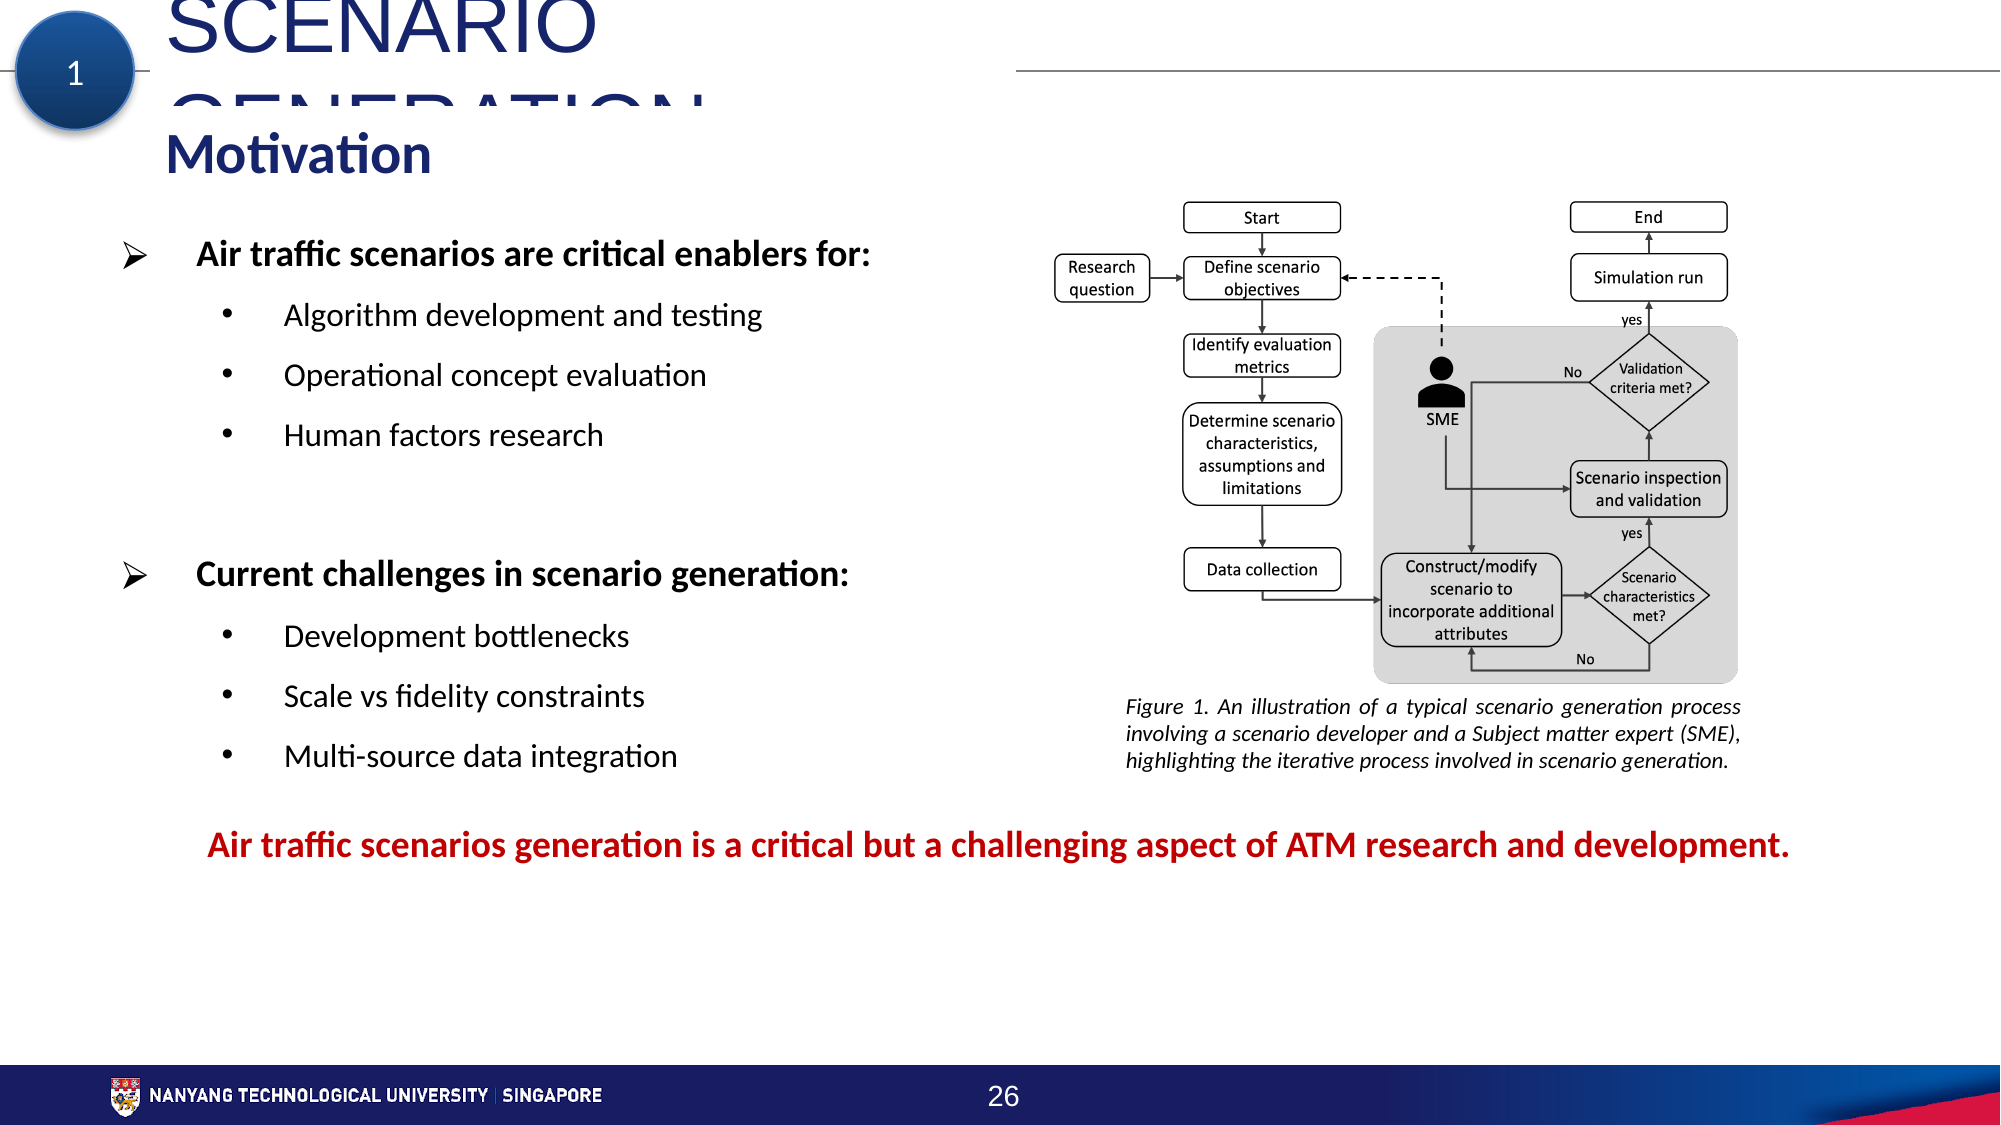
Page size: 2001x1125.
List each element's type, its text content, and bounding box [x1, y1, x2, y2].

picture [1035, 1065, 2000, 1125]
text_box 1 [15, 11, 134, 70]
title SCENARIO GENERATION [150, 25, 1016, 70]
text_box 1 [16, 82, 133, 130]
text_box Figure 1. An illustration of a typical scenario generation process involving a scenario developer and a Subject matter expert (SME), highlighting the iterative process involved in scenario generation. [1110, 683, 1758, 782]
title SCENARIO GENERATION [150, 82, 1016, 106]
slide_number ‹#› [965, 1064, 1035, 1125]
picture [0, 1065, 965, 1125]
text_box Air traffic scenarios are critical enablers for: Algorithm development and testing Operational concept evaluation Human factors research [106, 221, 1048, 461]
text_box Air traffic scenarios generation is a critical but a challenging aspect of ATM research and development. [59, 813, 1941, 873]
text_box Motivation [149, 106, 1016, 194]
picture [1053, 199, 1739, 684]
text_box Current challenges in scenario generation: Development bottlenecks Scale vs fidelity constraints Multi-source data integration [106, 541, 1238, 762]
